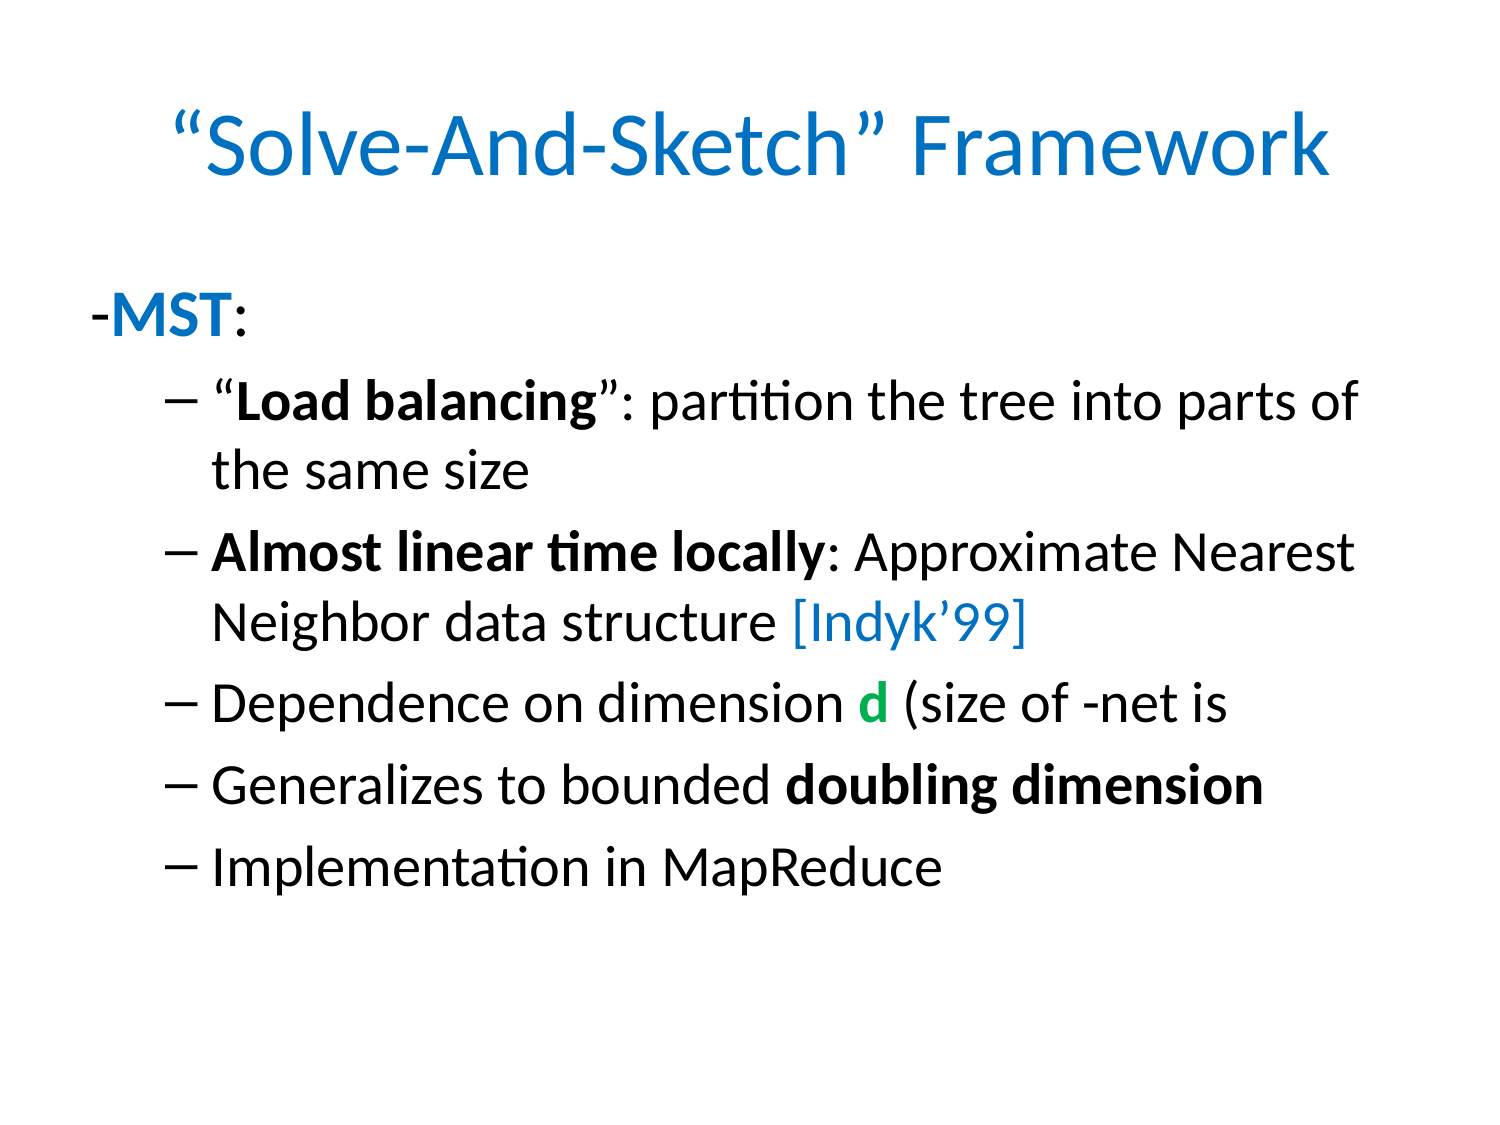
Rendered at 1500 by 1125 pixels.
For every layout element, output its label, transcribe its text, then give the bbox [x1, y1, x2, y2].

title “Solve-And-Sketch” Framework [75, 45, 1425, 233]
